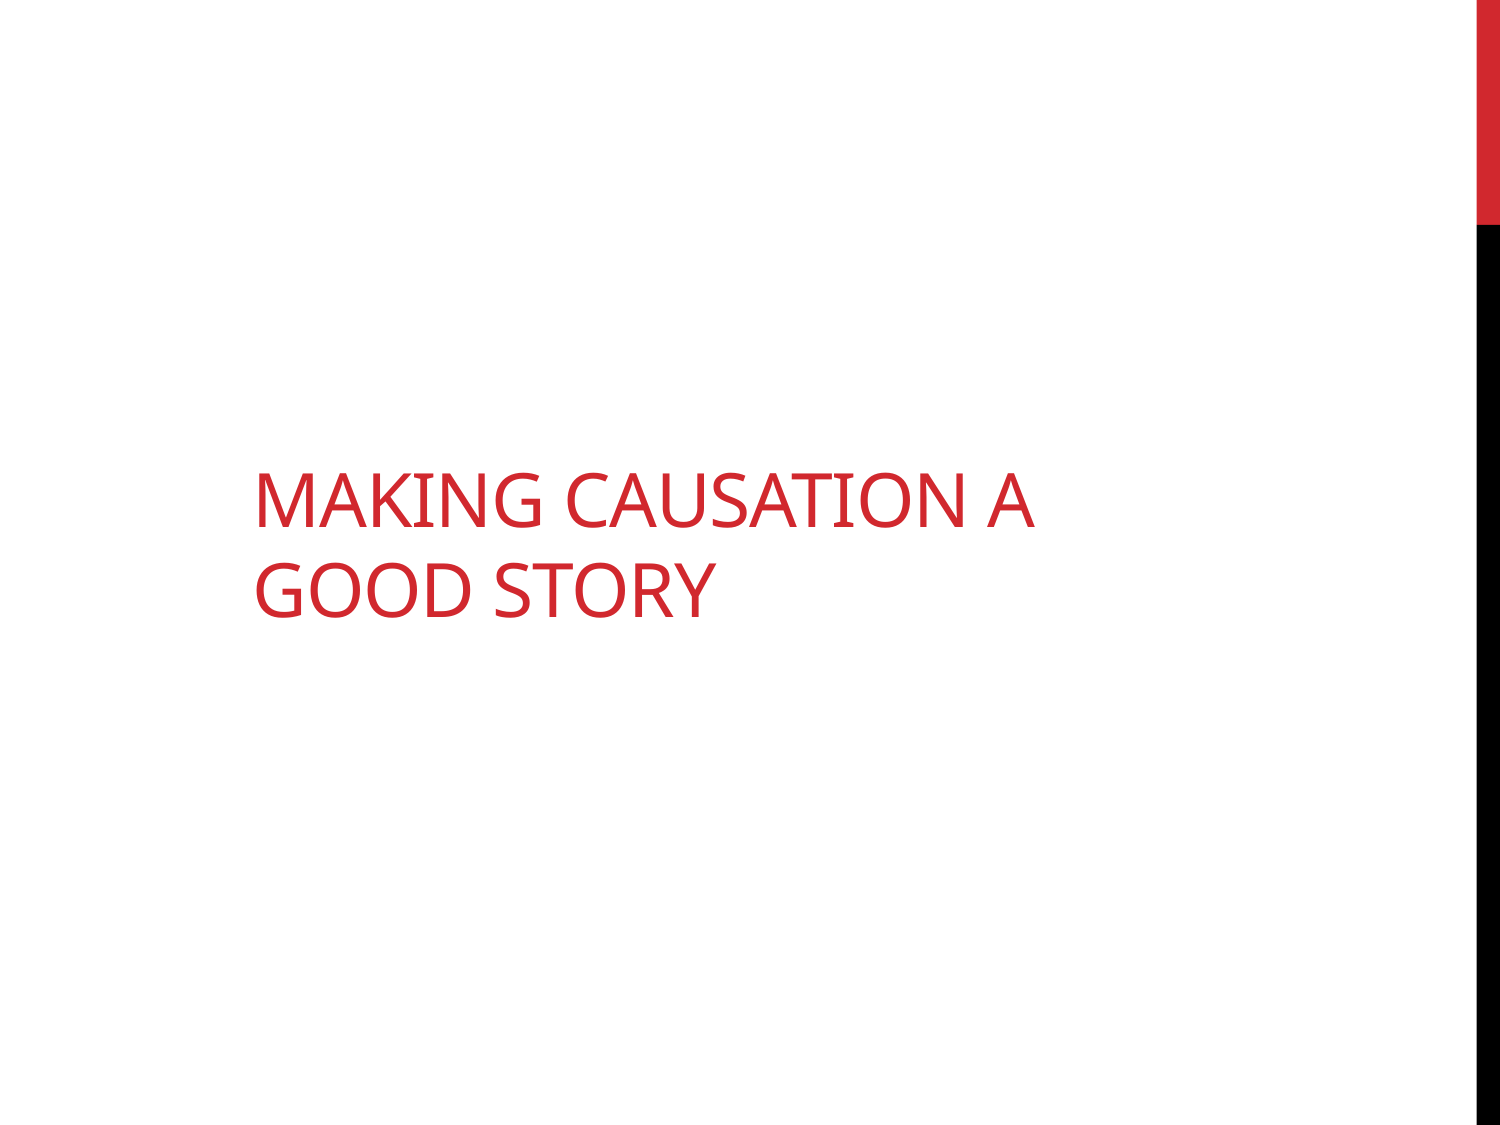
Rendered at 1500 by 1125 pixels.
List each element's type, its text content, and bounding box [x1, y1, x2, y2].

title Making causation a good story [237, 414, 1188, 640]
